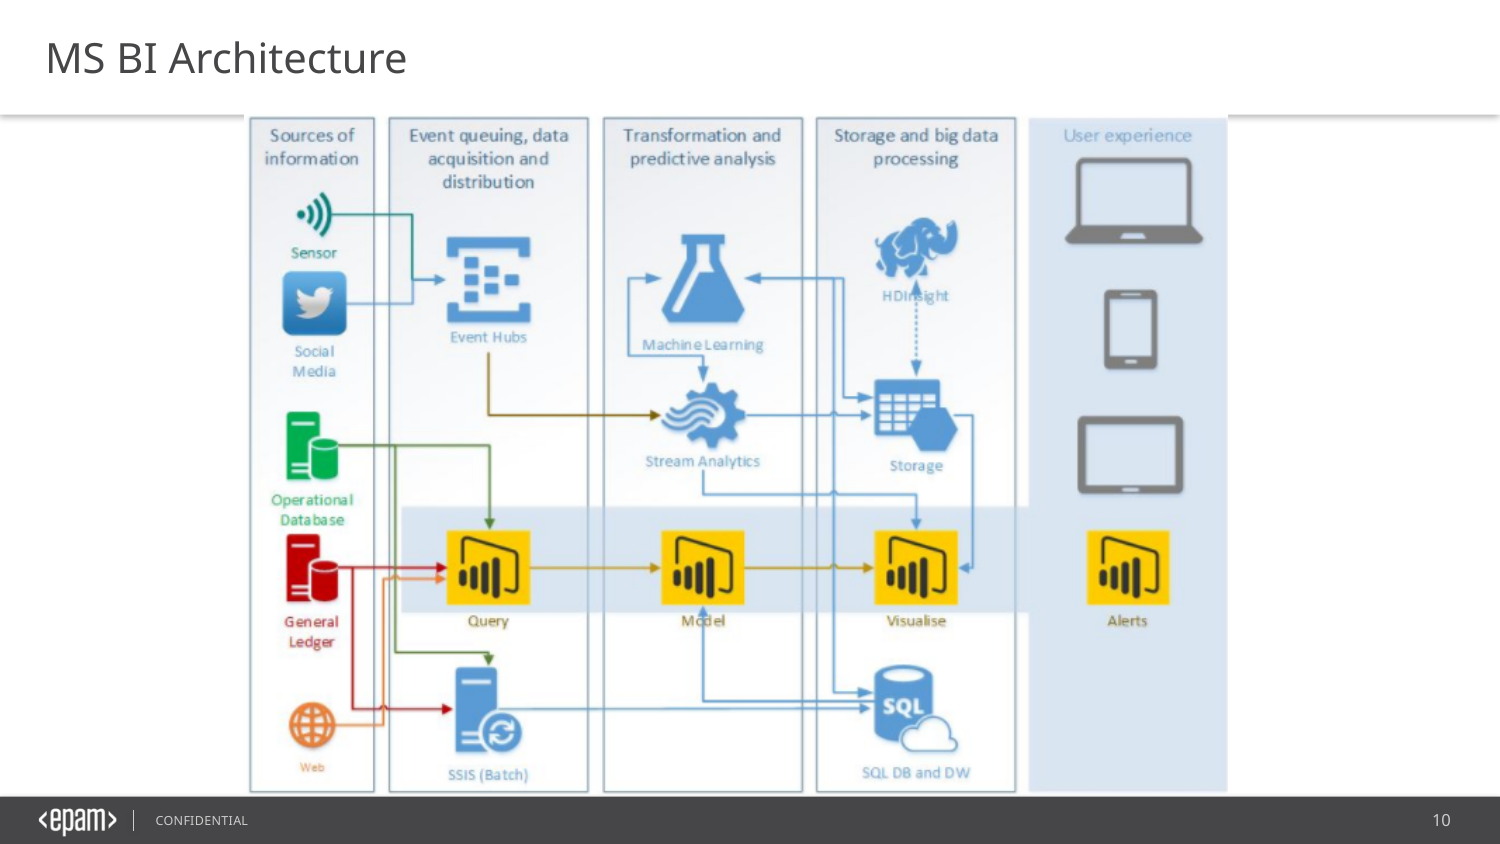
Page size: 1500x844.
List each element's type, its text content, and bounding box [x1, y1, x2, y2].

picture [244, 114, 1228, 795]
picture [38, 808, 117, 837]
list MS BI Architecture [0, 0, 1500, 115]
